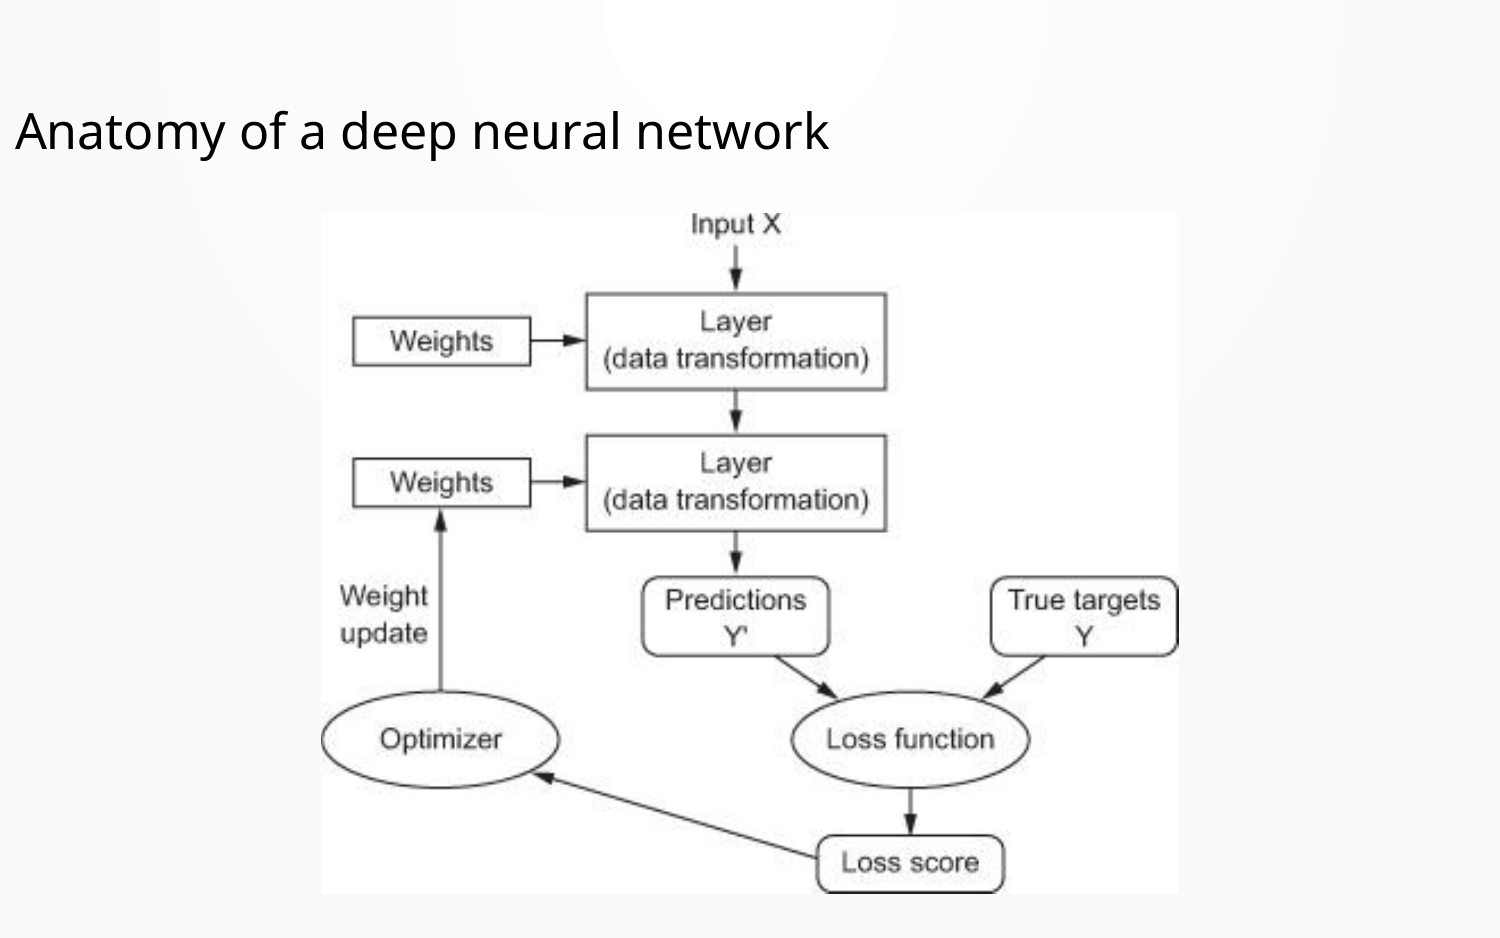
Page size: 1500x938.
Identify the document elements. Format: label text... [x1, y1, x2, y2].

picture [321, 213, 1179, 895]
title Anatomy of a deep neural network [0, 80, 1398, 186]
